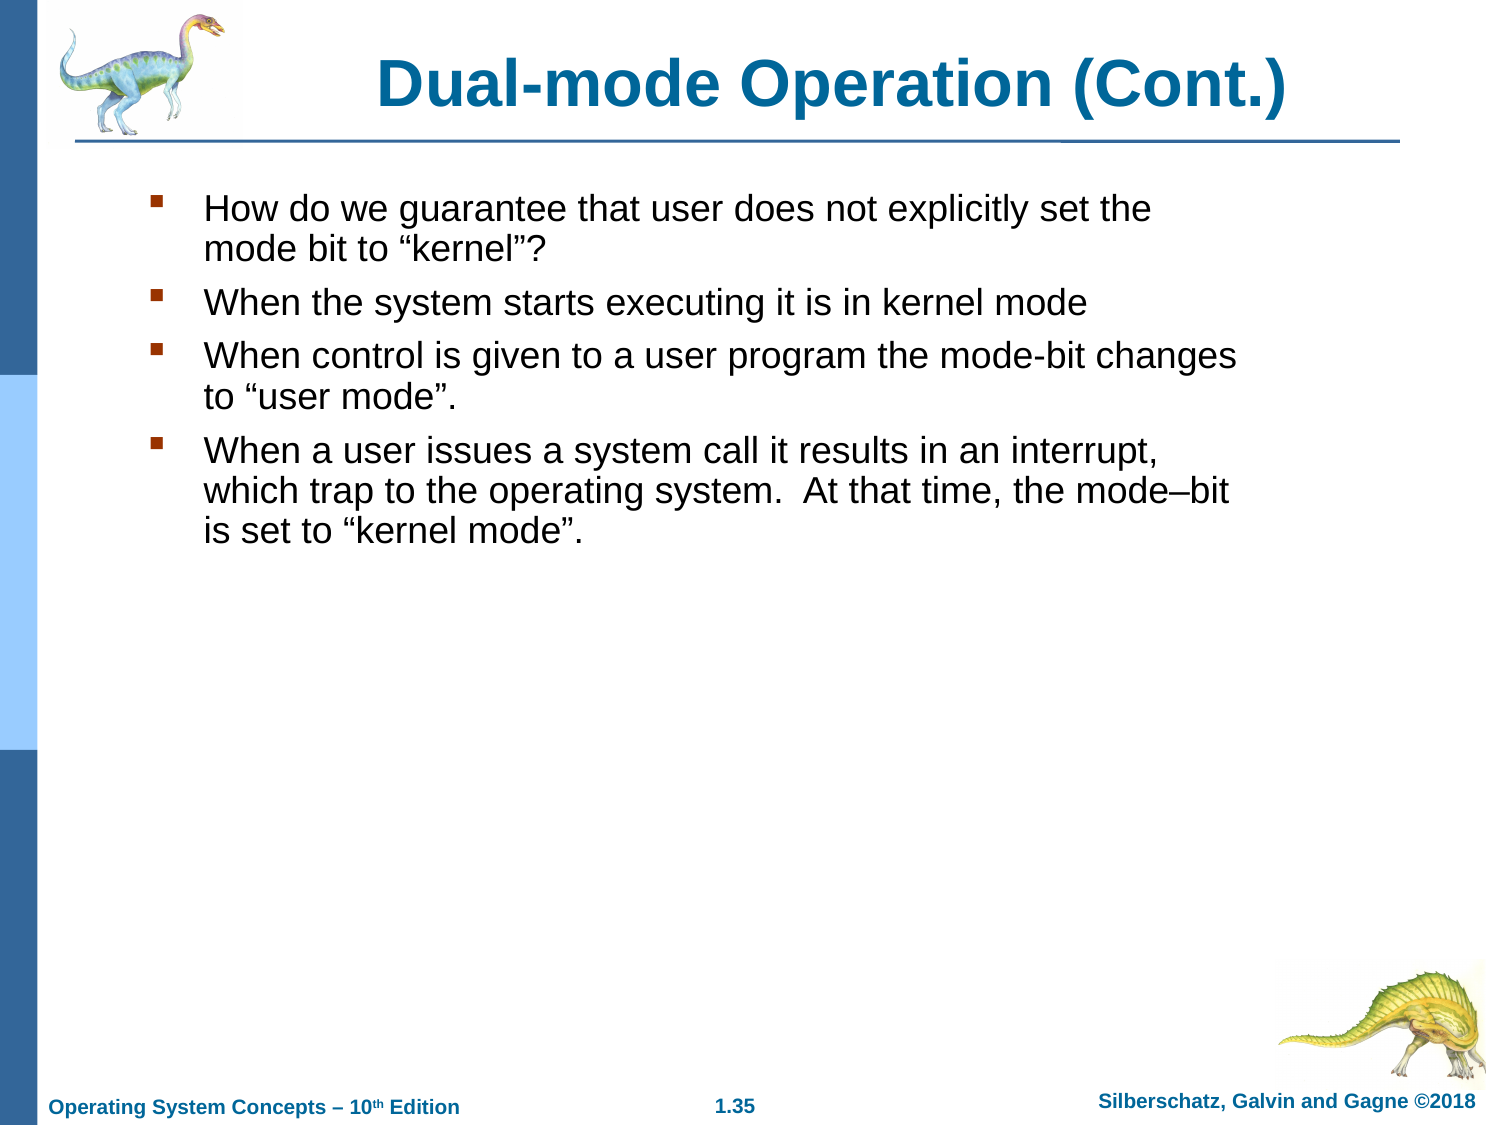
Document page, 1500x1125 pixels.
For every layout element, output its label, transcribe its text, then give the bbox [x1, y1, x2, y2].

title Dual-mode Operation (Cont.) [193, 32, 1472, 128]
picture [46, 0, 243, 149]
list How do we guarantee that user does not explicitly set the mode bit to “kernel”? When the system starts executing it is in kernel mode When control is given to a user program the mode-bit changes to “user mode”. When a user issues a system call it results in an interrupt, which trap to the operating system. At that time, the mode–bit is set to “kernel mode”. [132, 181, 1255, 923]
picture [1275, 959, 1486, 1090]
